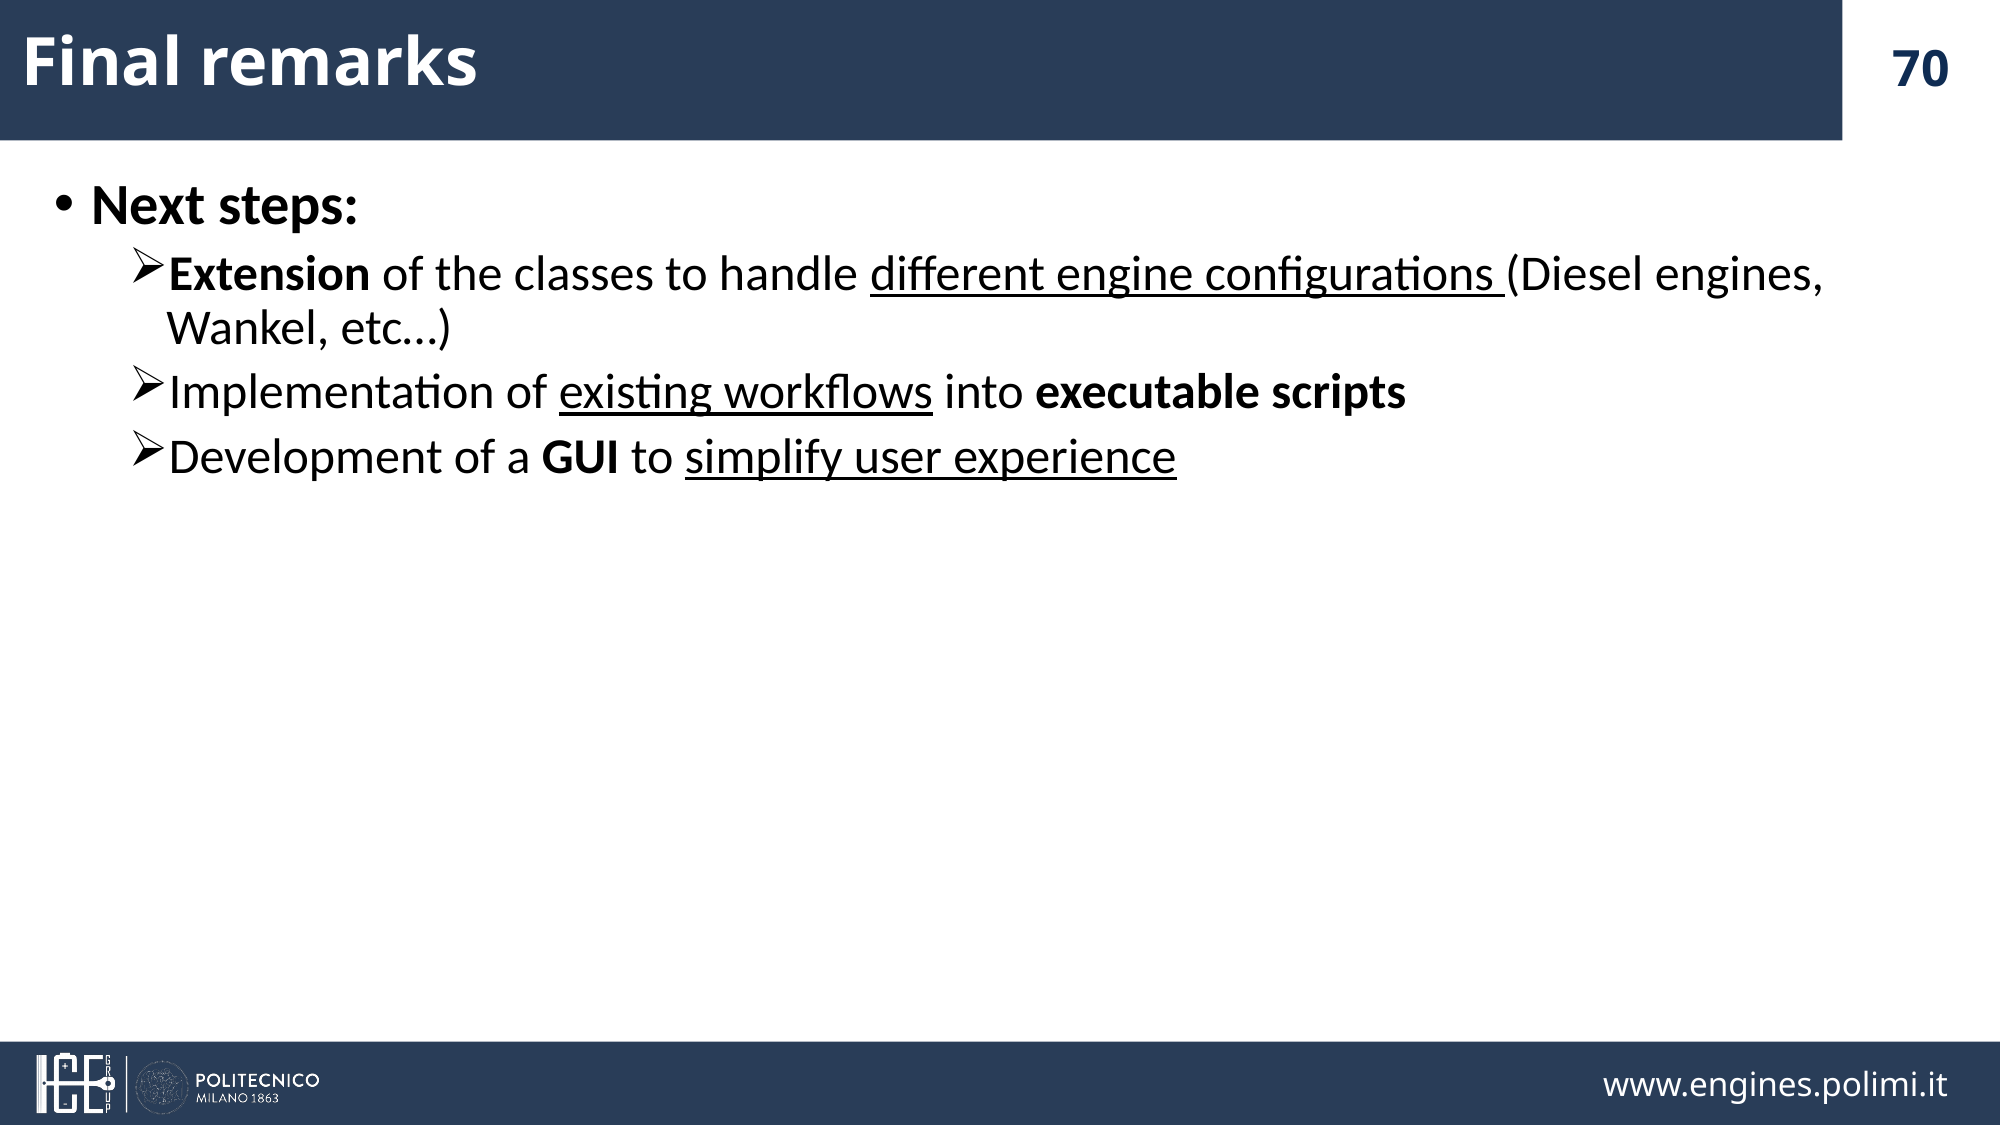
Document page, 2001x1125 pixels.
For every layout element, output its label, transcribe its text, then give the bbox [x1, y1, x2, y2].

list Next steps: Extension of the classes to handle different engine configurations (Diesel engines, Wankel, etc…) Implementation of existing workflows into executable scripts Development of a GUI to simplify user experience [39, 166, 1961, 1017]
slide_number 70 [1866, 33, 1977, 107]
title Final remarks [6, 13, 1843, 114]
picture [8, 1034, 347, 1125]
